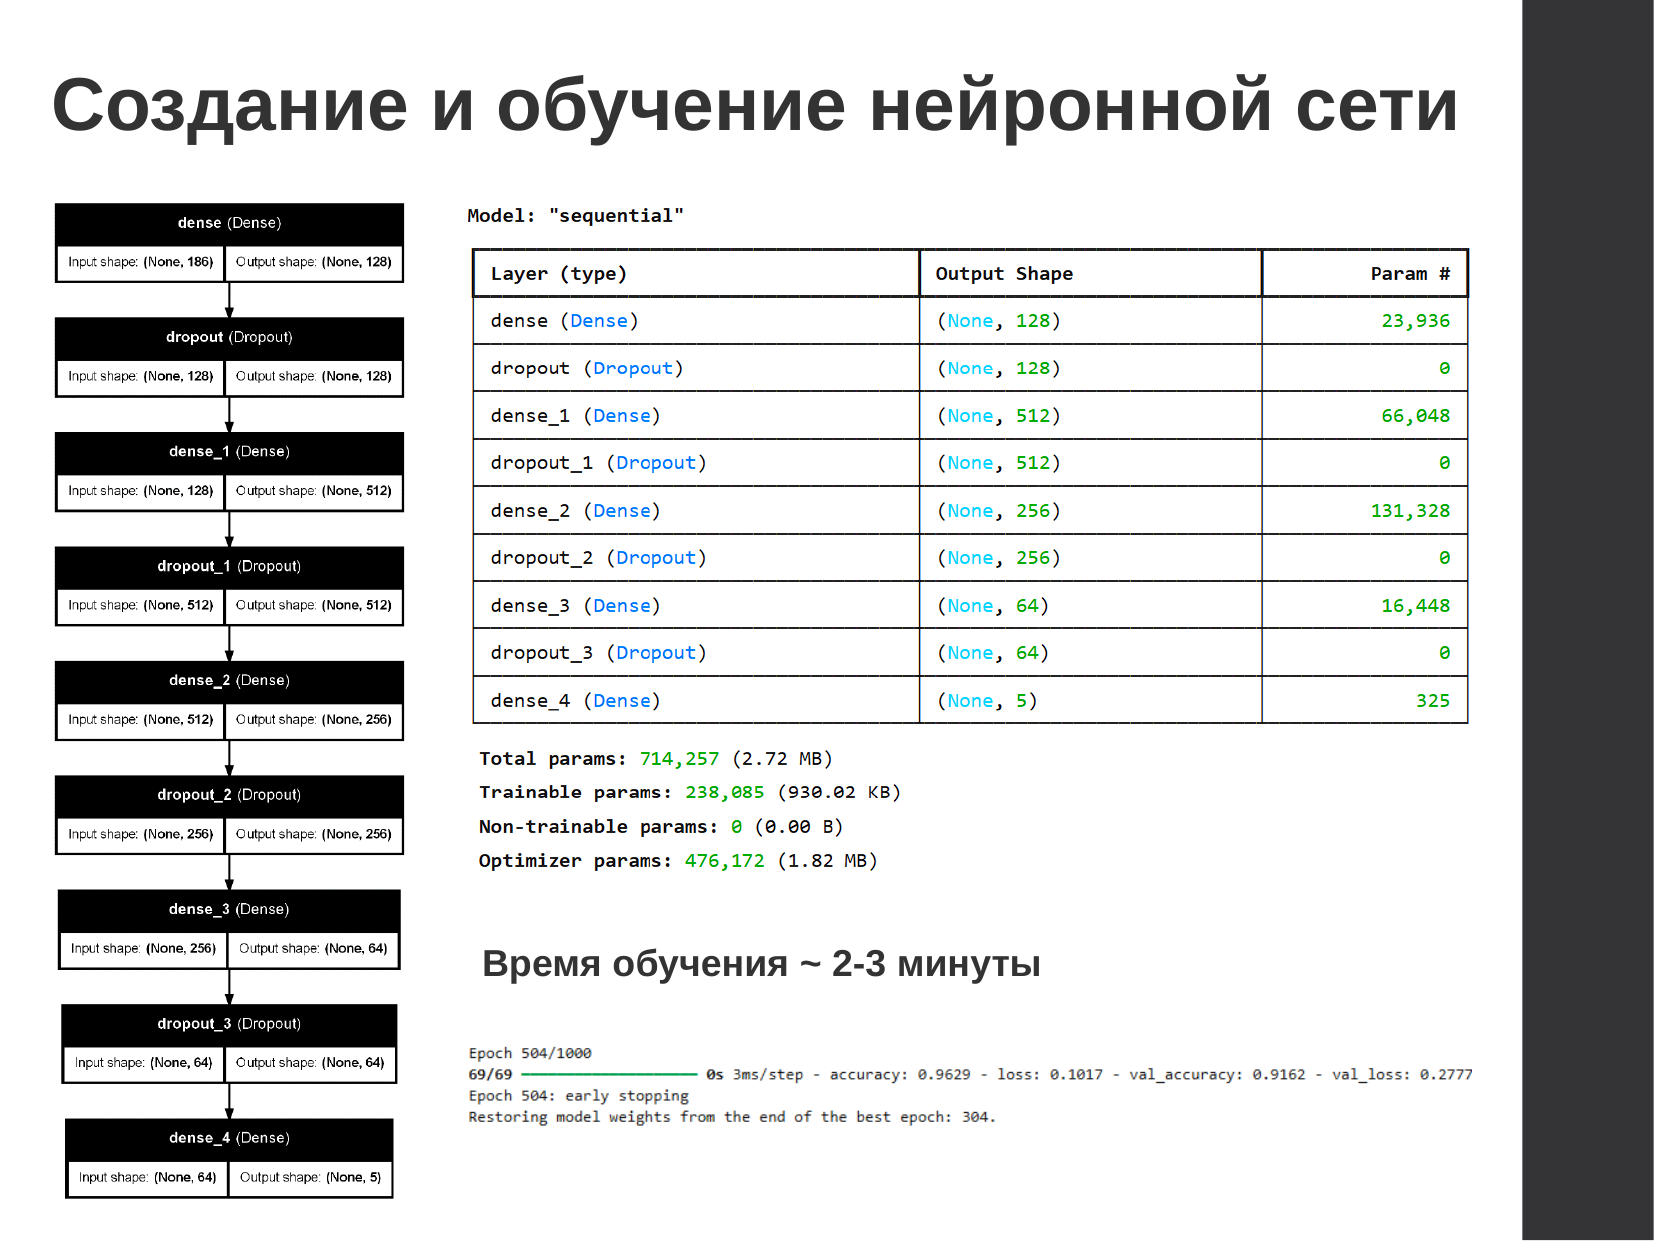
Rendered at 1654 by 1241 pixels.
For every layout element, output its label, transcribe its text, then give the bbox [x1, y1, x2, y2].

text_box Время обучения ~ 2-3 минуты [467, 931, 1120, 992]
text_box [118, 49, 1571, 236]
picture [466, 1042, 1472, 1127]
picture [50, 198, 408, 1202]
text_box Создание и обучение нейронной сети [51, 39, 1504, 161]
picture [466, 198, 1472, 882]
